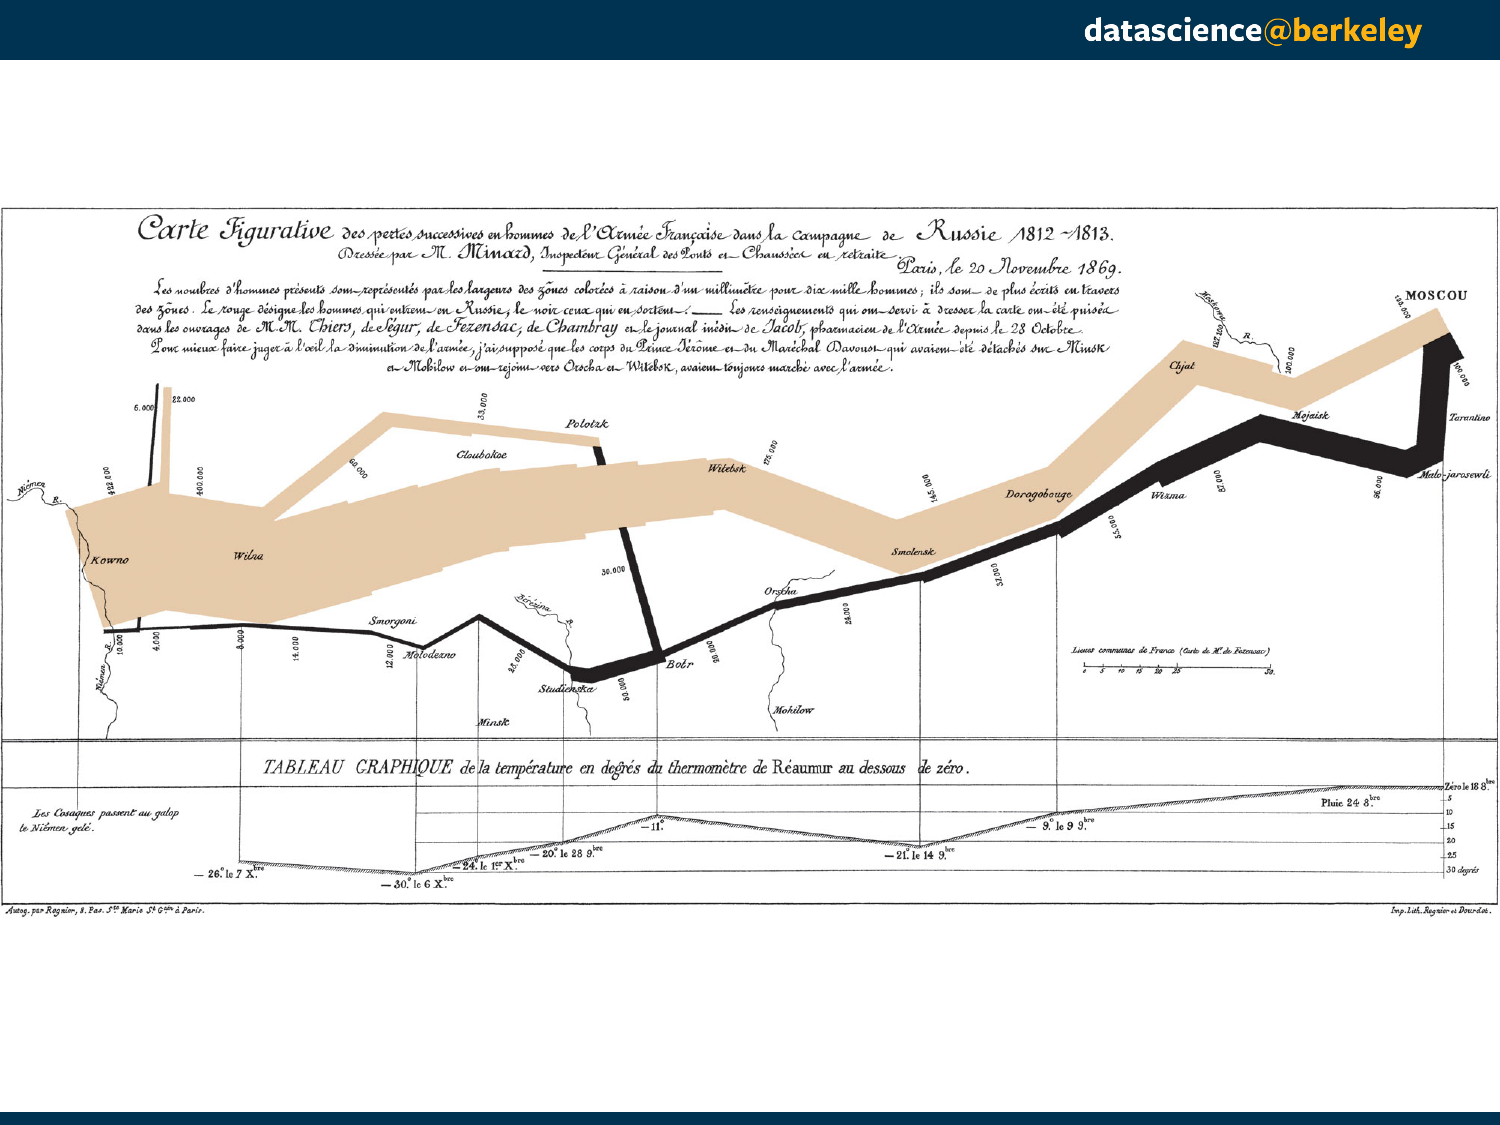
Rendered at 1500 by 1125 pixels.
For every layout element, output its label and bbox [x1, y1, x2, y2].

picture [1079, 10, 1431, 52]
picture [0, 204, 1500, 921]
